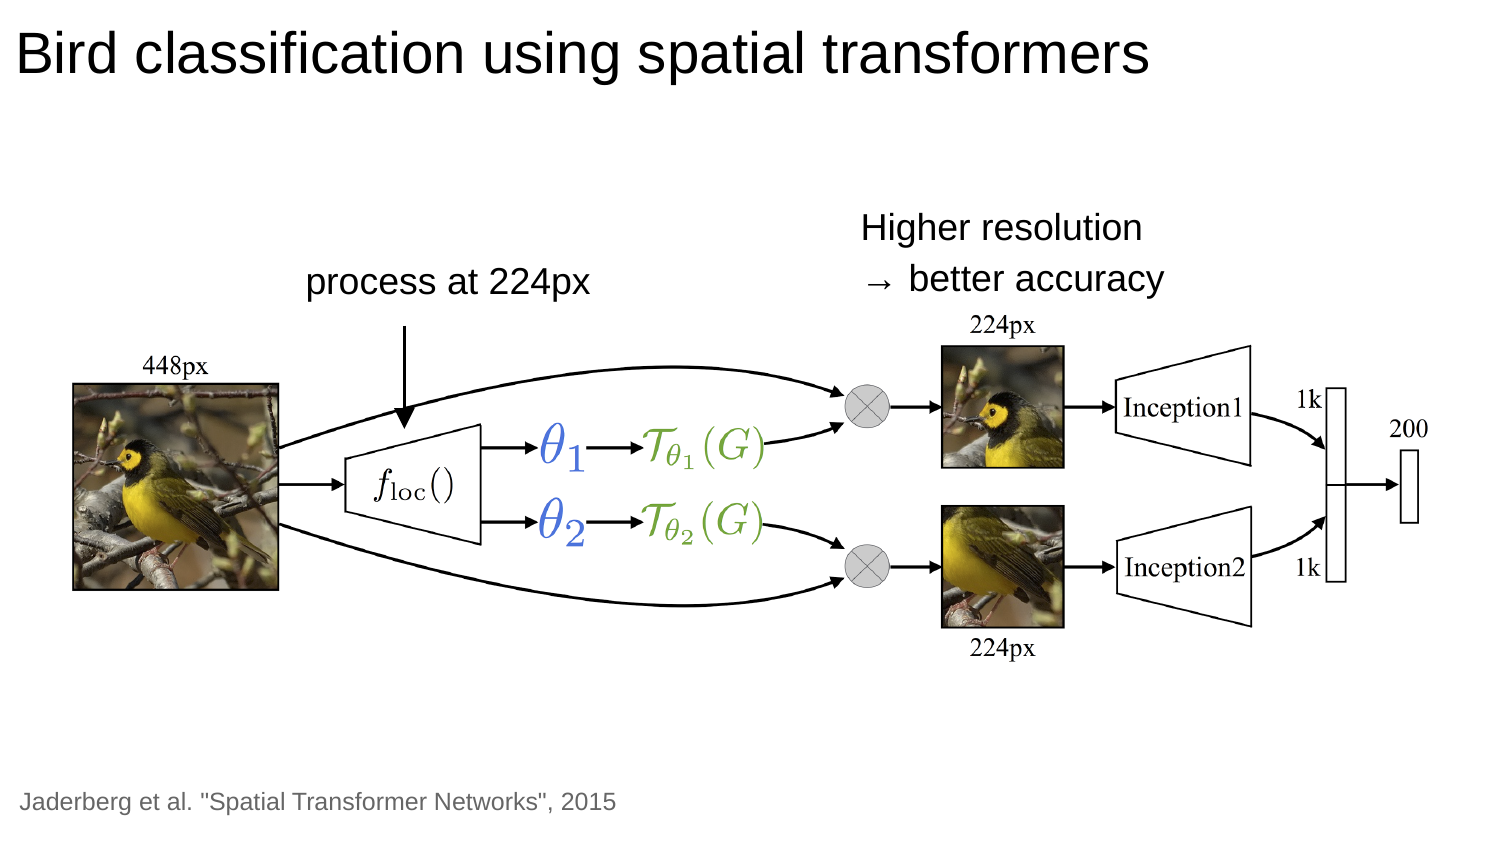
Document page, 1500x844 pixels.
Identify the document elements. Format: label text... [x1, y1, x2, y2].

text_box process at 224px [290, 241, 615, 303]
text_box Jaderberg et al. "Spatial Transformer Networks", 2015 [4, 770, 1403, 827]
list Higher resolution → better accuracy [845, 180, 1201, 295]
picture [66, 305, 1434, 669]
title Bird classification using spatial transformers [0, 0, 1398, 94]
